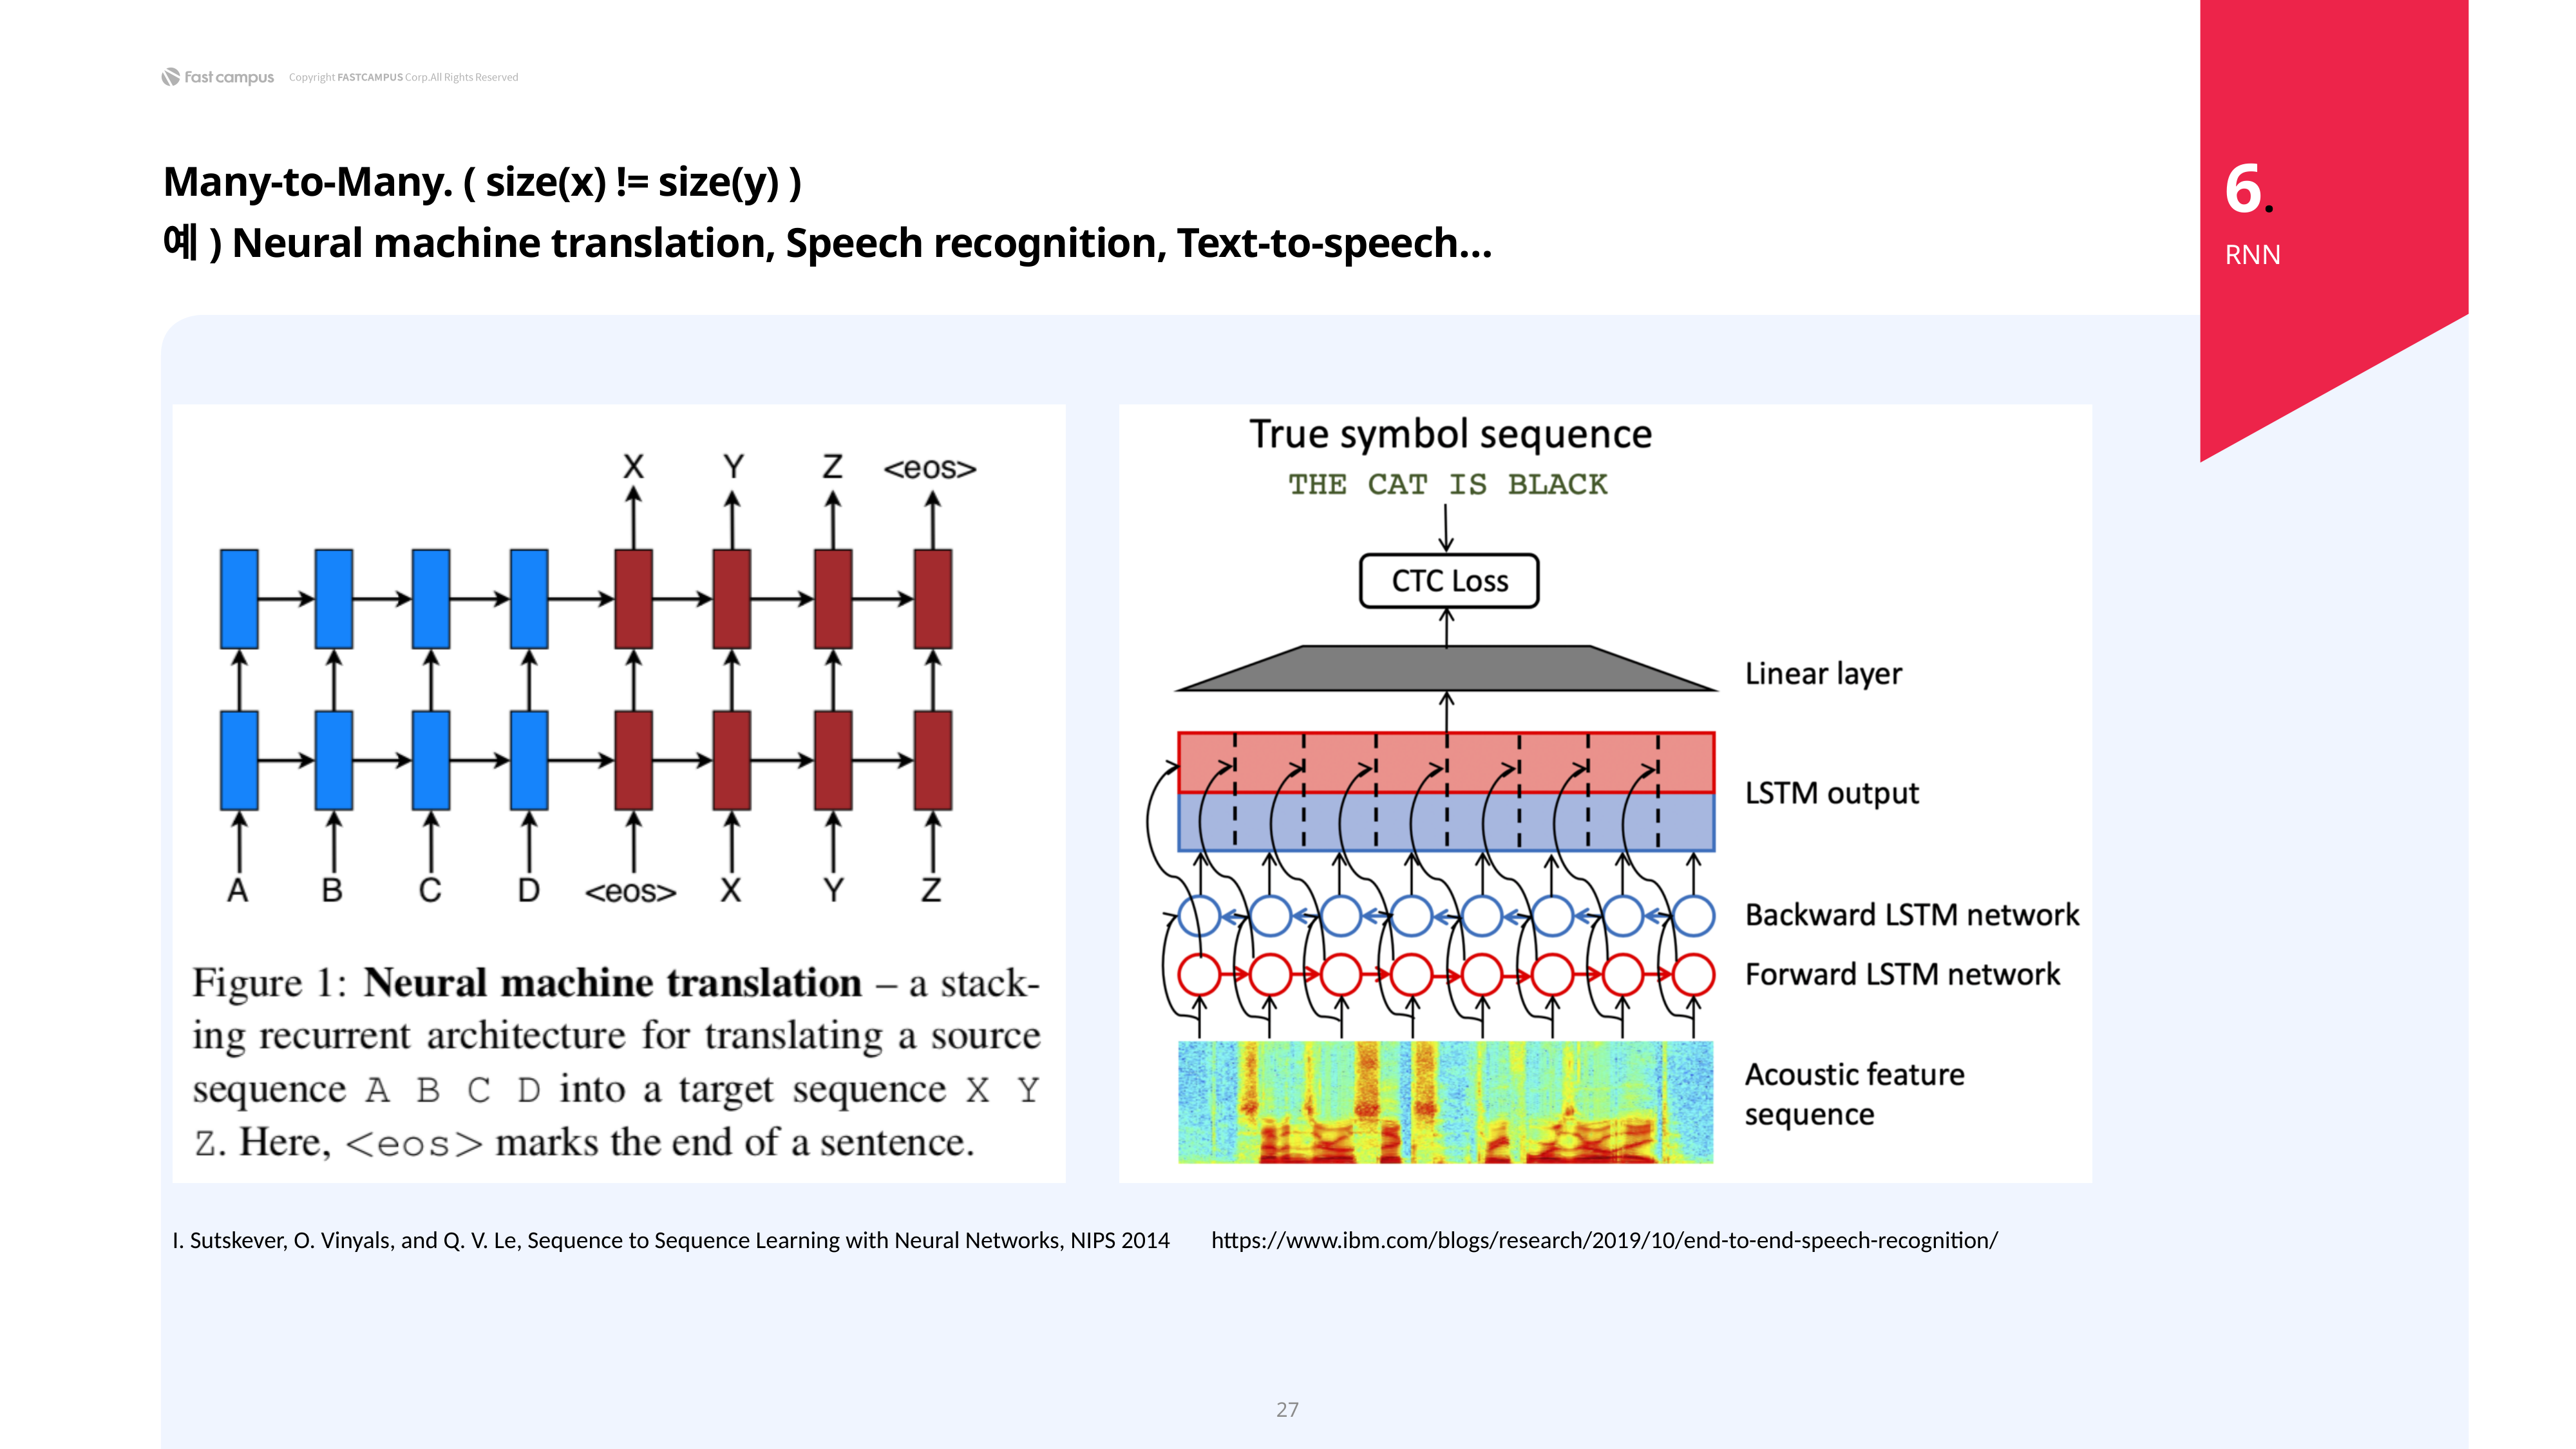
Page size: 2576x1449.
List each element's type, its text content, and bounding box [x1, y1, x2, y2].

text_box https://www.ibm.com/blogs/research/2019/10/end-to-end-speech-recognition/ [1202, 1219, 2009, 1258]
text_box RNN [2200, 232, 2469, 276]
picture [0, 0, 2576, 1449]
text_box I. Sutskever, O. Vinyals, and Q. V. Le, Sequence to Sequence Learning with Neural Networks, NIPS 2014 [163, 1219, 1187, 1258]
text_box 6. [2200, 148, 2469, 232]
slide_number 27 [998, 1372, 1578, 1449]
text_box Many-to-Many. ( size(x) != size(y) ) 예) Neural machine translation, Speech recognition, Text-to-speech… [160, 154, 1904, 267]
